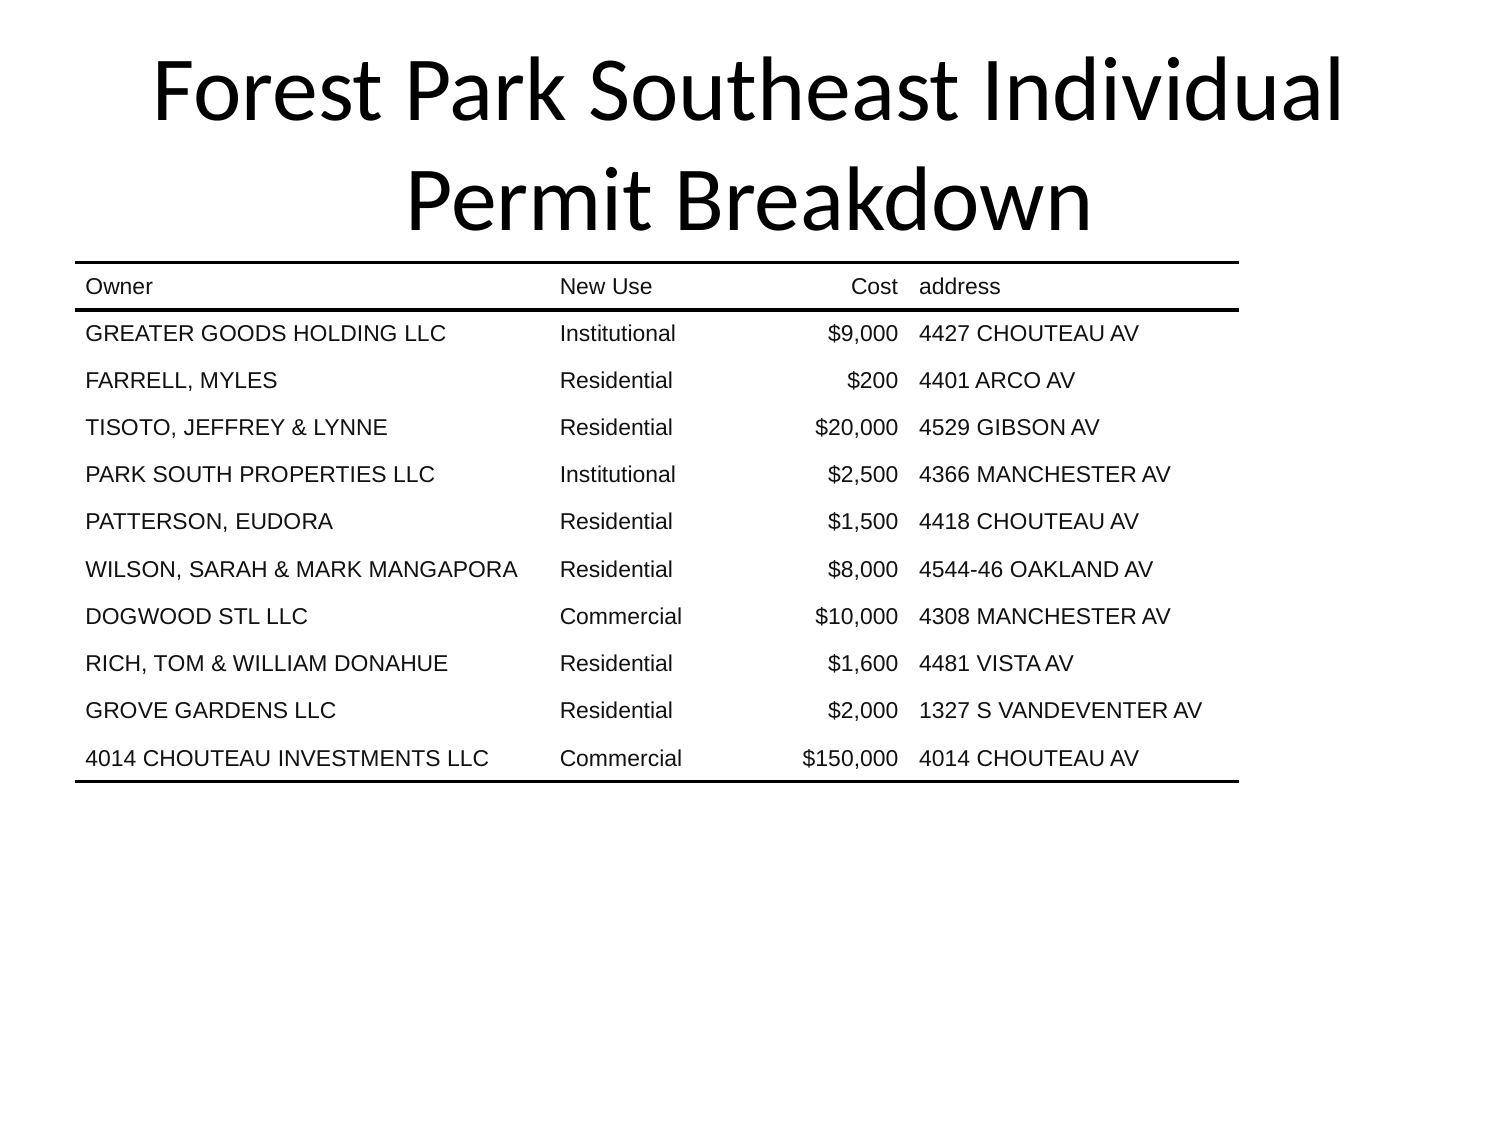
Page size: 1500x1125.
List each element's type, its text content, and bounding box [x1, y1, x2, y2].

table_cell Commercial [549, 734, 714, 780]
table_cell Residential [549, 545, 714, 593]
table_cell $8,000 [714, 545, 909, 593]
table_cell WILSON, SARAH & MARK MANGAPORA [75, 545, 549, 593]
table_cell $1,600 [714, 640, 909, 687]
table_cell $2,000 [714, 687, 909, 734]
table_cell $9,000 [714, 312, 909, 357]
table_cell 4418 CHOUTEAU AV [909, 498, 1239, 545]
table_cell 4308 MANCHESTER AV [909, 593, 1239, 640]
table_cell Residential [549, 498, 714, 545]
table_cell TISOTO, JEFFREY & LYNNE [75, 404, 549, 451]
table_cell $150,000 [714, 734, 909, 780]
table_cell Institutional [549, 312, 714, 357]
table_cell 4401 ARCO AV [909, 357, 1239, 404]
table_cell $200 [714, 357, 909, 404]
table_cell FARRELL, MYLES [75, 357, 549, 404]
title Forest Park Southeast Individual Permit Breakdown [75, 45, 1425, 233]
table_cell PARK SOUTH PROPERTIES LLC [75, 451, 549, 498]
table_cell 4366 MANCHESTER AV [909, 451, 1239, 498]
table_cell $1,500 [714, 498, 909, 545]
table_cell PATTERSON, EUDORA [75, 498, 549, 545]
table_cell DOGWOOD STL LLC [75, 593, 549, 640]
table_cell 4481 VISTA AV [909, 640, 1239, 687]
table_cell 4427 CHOUTEAU AV [909, 312, 1239, 357]
table_cell Residential [549, 404, 714, 451]
table_header Cost [714, 264, 909, 308]
table_cell $2,500 [714, 451, 909, 498]
table_cell Residential [549, 687, 714, 734]
table_cell 4529 GIBSON AV [909, 404, 1239, 451]
table_cell Institutional [549, 451, 714, 498]
table_cell 4014 CHOUTEAU INVESTMENTS LLC [75, 734, 549, 780]
table_header New Use [549, 264, 714, 308]
table_cell 4014 CHOUTEAU AV [909, 734, 1239, 780]
table_header Owner [75, 264, 549, 308]
table_cell GREATER GOODS HOLDING LLC [75, 312, 549, 357]
table_cell Residential [549, 640, 714, 687]
table_cell GROVE GARDENS LLC [75, 687, 549, 734]
table_cell RICH, TOM & WILLIAM DONAHUE [75, 640, 549, 687]
table_header address [909, 264, 1239, 308]
table_cell $10,000 [714, 593, 909, 640]
table_cell 1327 S VANDEVENTER AV [909, 687, 1239, 734]
table_cell Commercial [549, 593, 714, 640]
table_cell $20,000 [714, 404, 909, 451]
table_cell 4544-46 OAKLAND AV [909, 545, 1239, 593]
table_cell Residential [549, 357, 714, 404]
